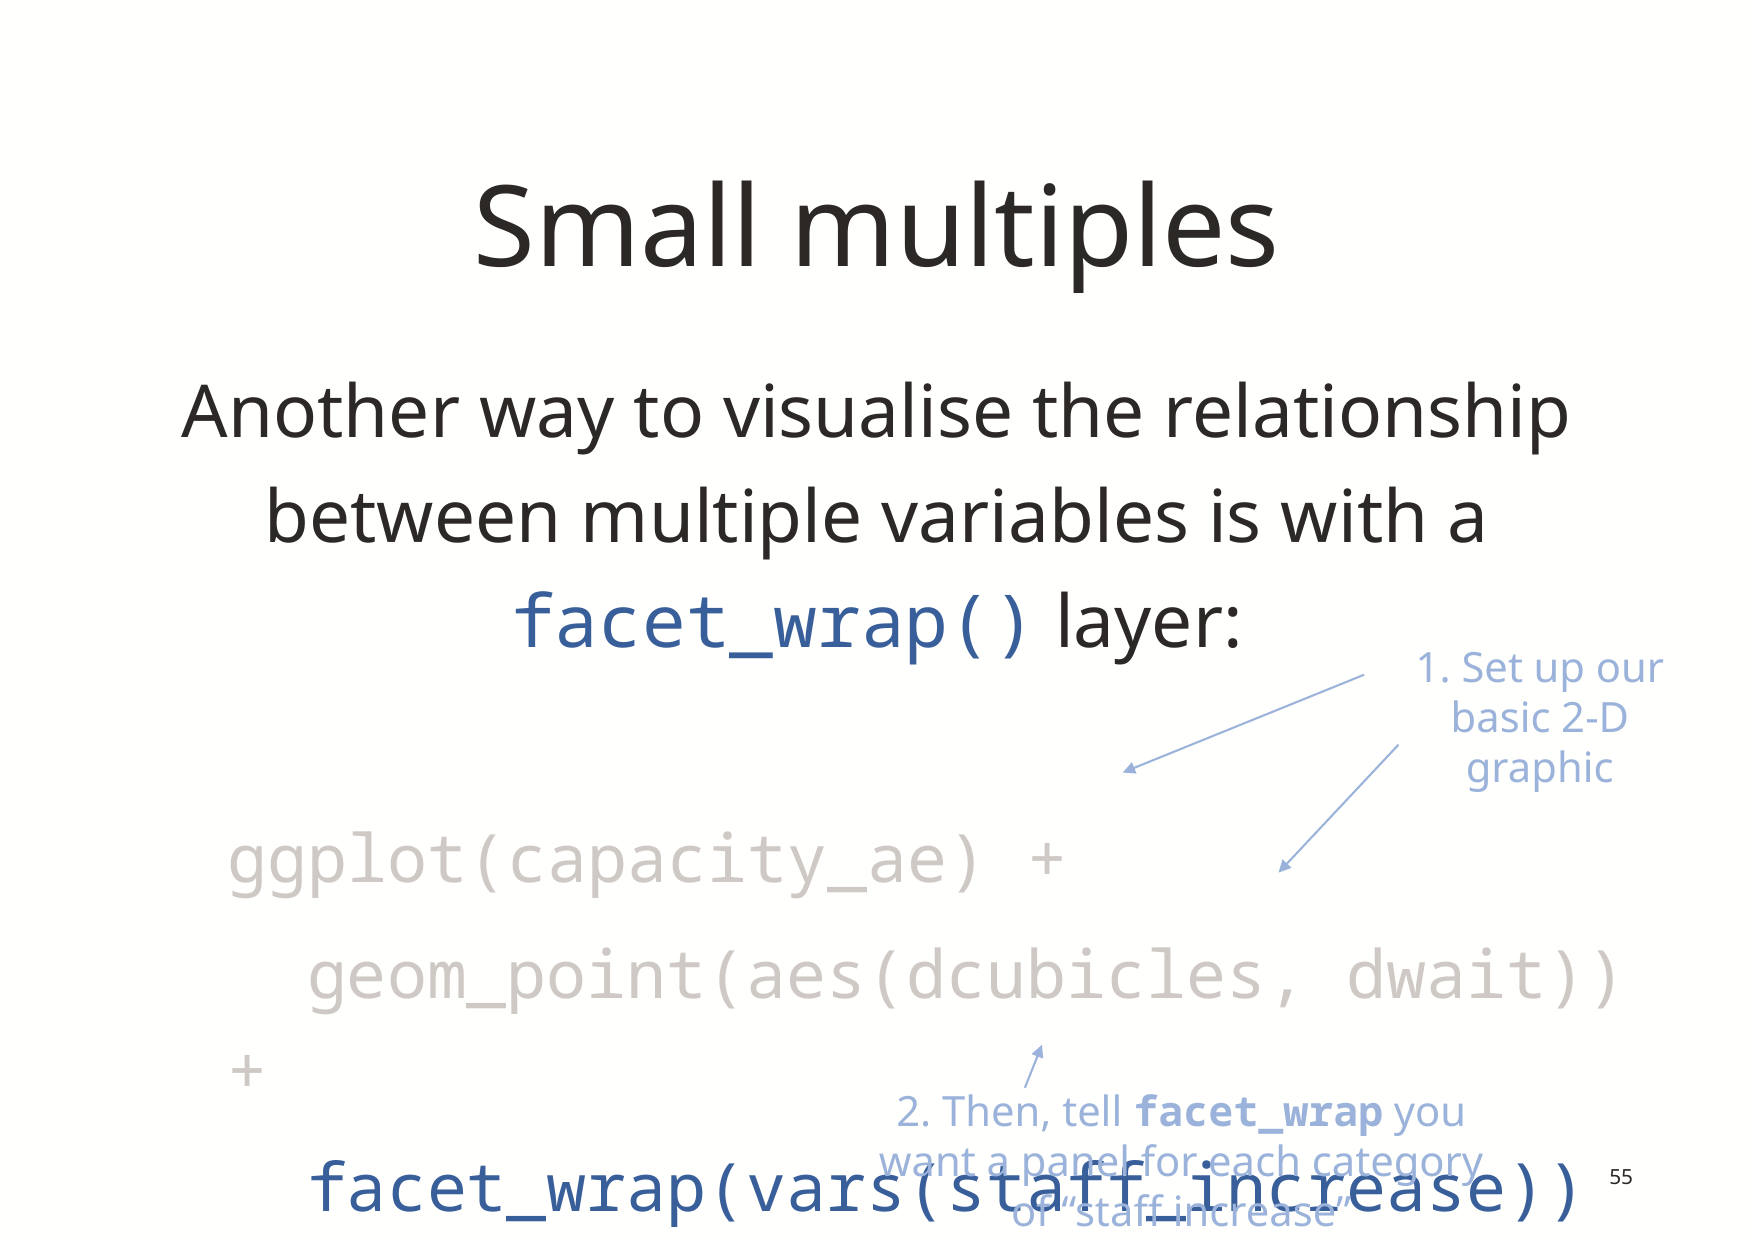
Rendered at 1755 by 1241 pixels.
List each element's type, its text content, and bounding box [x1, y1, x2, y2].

list Another way to visualise the relationship between multiple variables is with a facet_wrap() layer: ggplot(capacity_ae) + geom_point(aes(dcubicles, dwait)) + facet_wrap(vars(staff_increase)) [38, 335, 1716, 1152]
slide_number 55 [1526, 1151, 1645, 1211]
text_box 1. Set up our basic 2-D graphic [1364, 633, 1716, 799]
text_box 2. Then, tell facet_wrap you want a panel for each category of “staff increase” [847, 1076, 1515, 1241]
title Small multiples [109, 182, 1645, 301]
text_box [1025, 1044, 1042, 1087]
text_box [1122, 675, 1364, 773]
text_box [1278, 745, 1398, 873]
